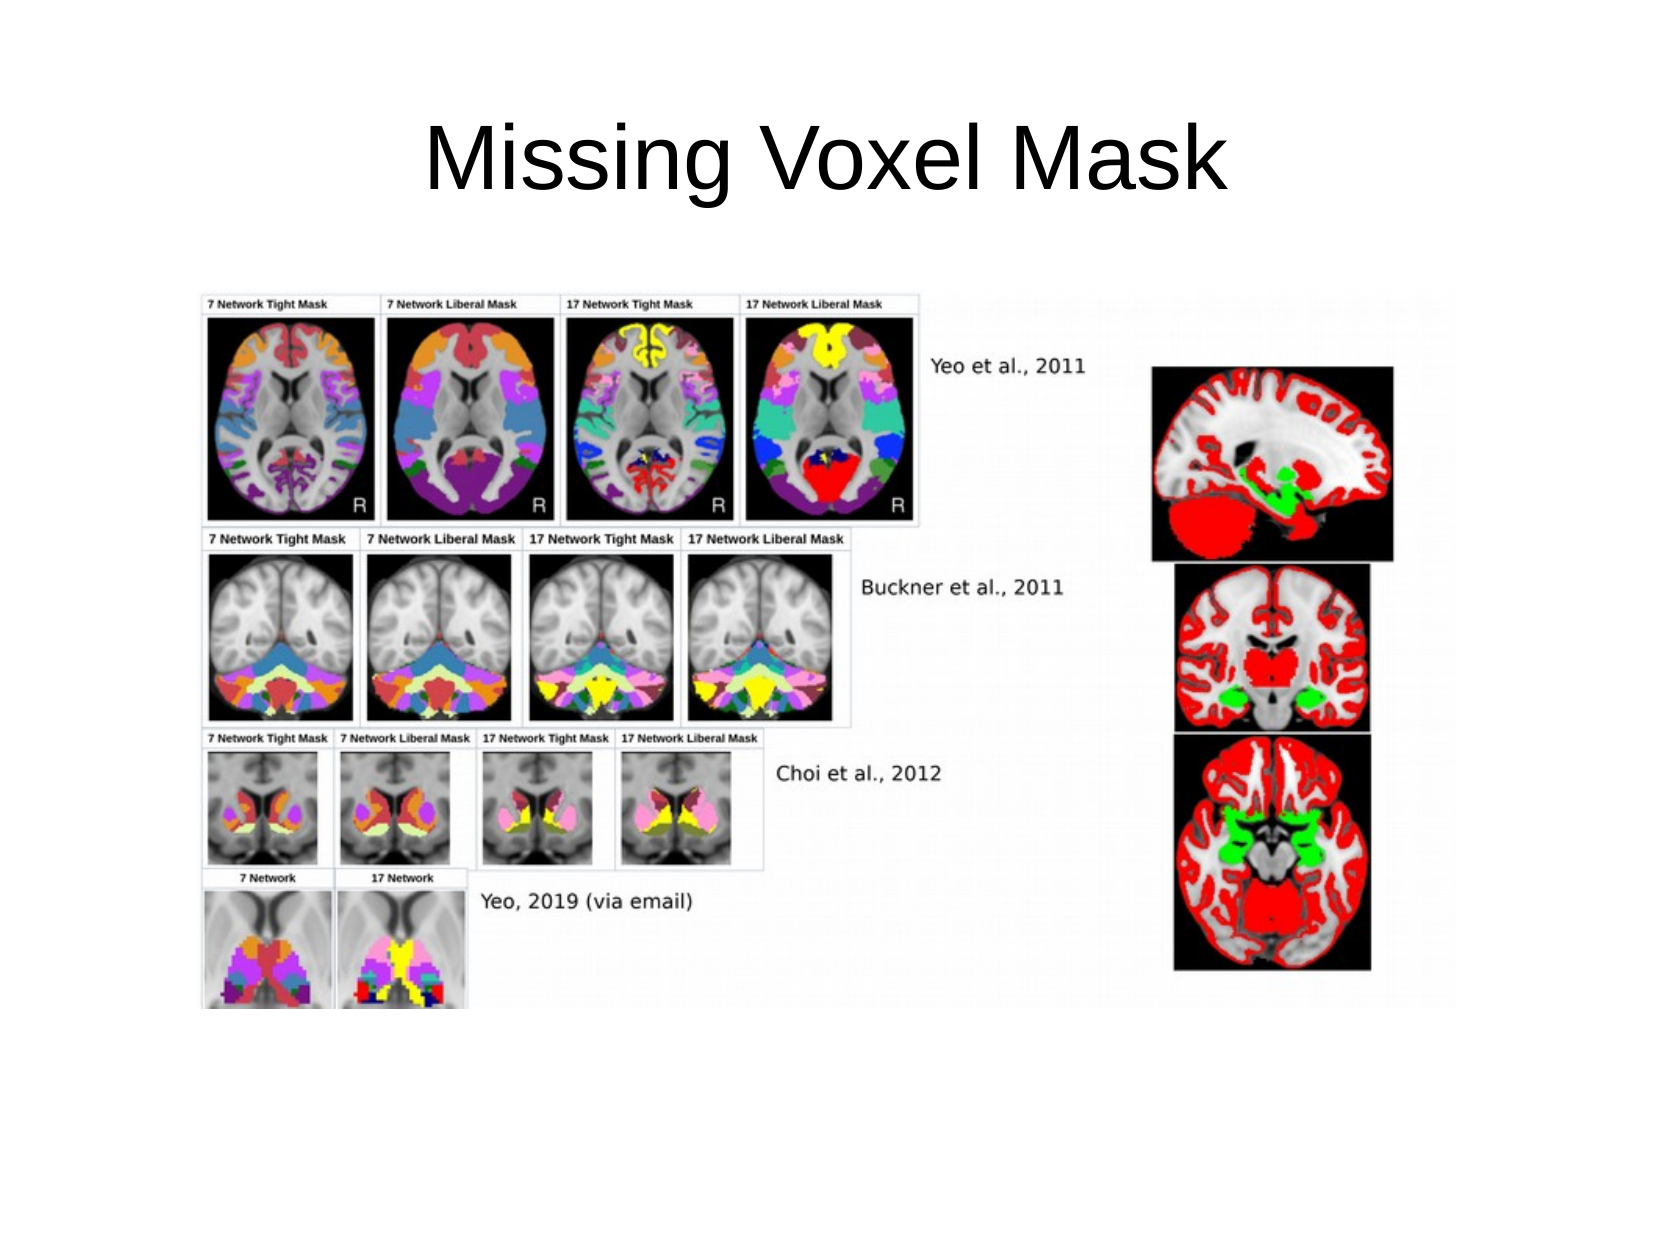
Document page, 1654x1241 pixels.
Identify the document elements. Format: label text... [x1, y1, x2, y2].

picture [197, 289, 1456, 1010]
text_box Missing Voxel Mask [82, 49, 1571, 256]
